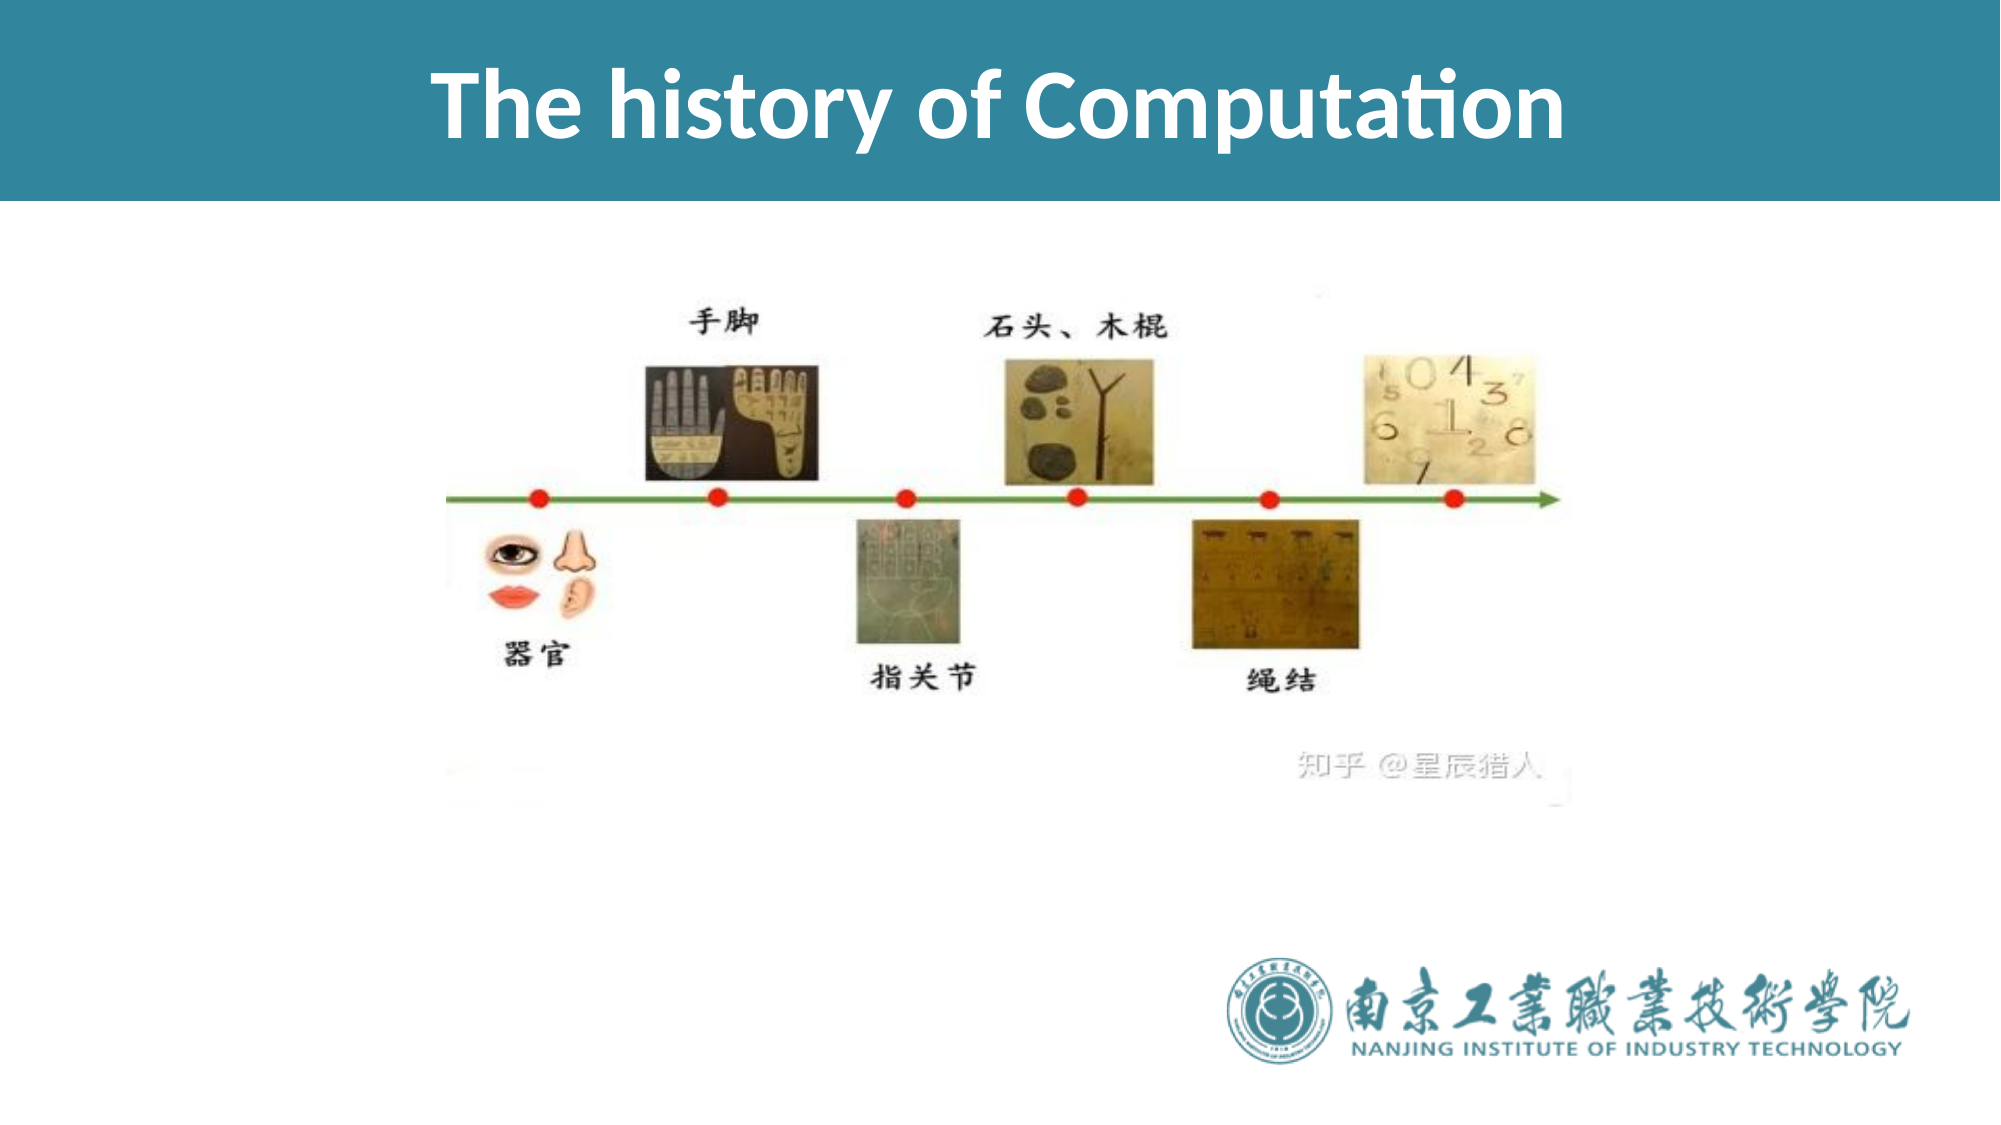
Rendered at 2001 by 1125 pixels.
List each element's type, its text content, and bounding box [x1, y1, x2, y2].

text_box [0, 0, 2000, 203]
picture [445, 269, 1572, 807]
text_box The history of Computation [416, 31, 1584, 166]
picture [1219, 950, 1921, 1077]
